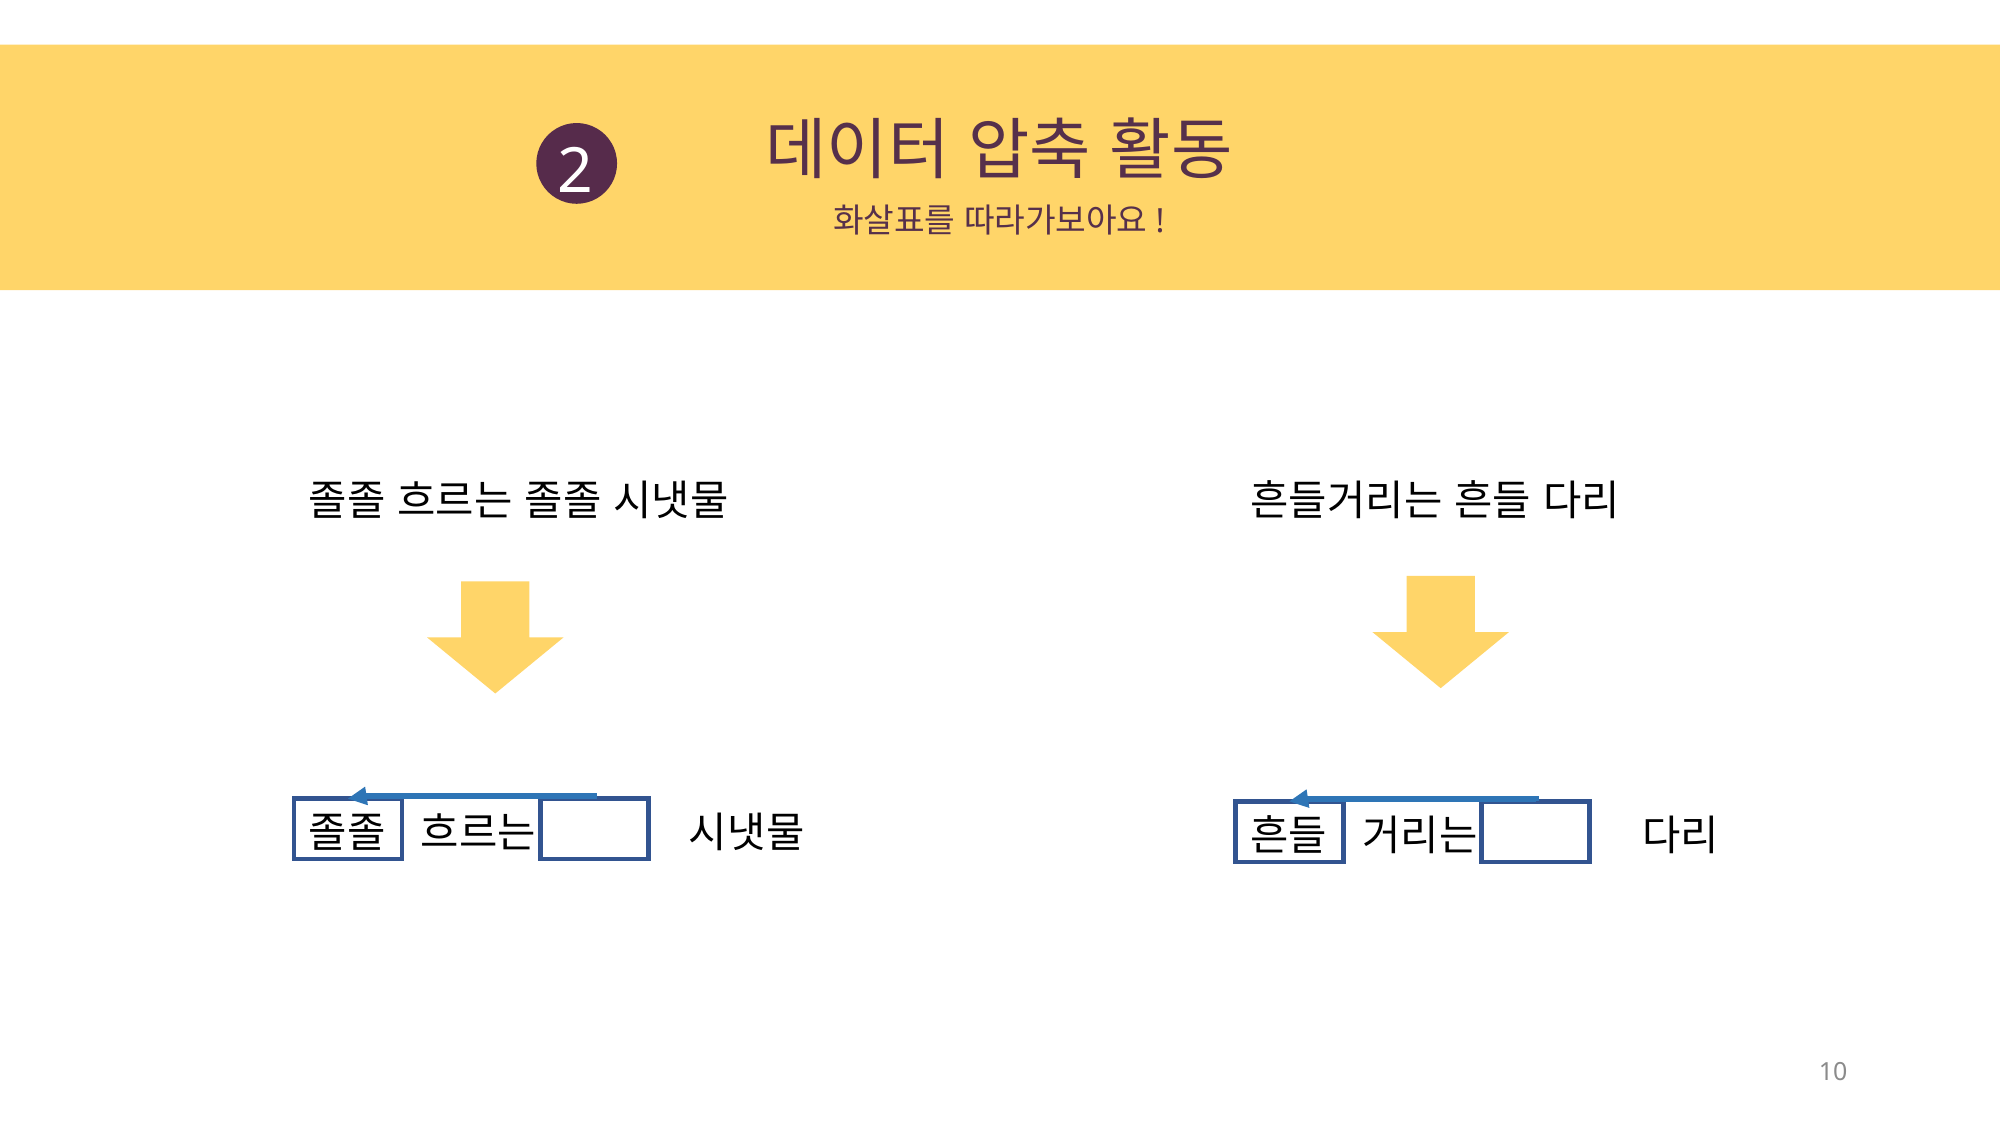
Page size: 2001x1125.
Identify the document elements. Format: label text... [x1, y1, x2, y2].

text_box [1369, 574, 1512, 690]
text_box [293, 797, 834, 865]
slide_number 10 [1412, 1042, 1863, 1103]
text_box 데이터 압축 활동 [701, 106, 1298, 187]
text_box [0, 44, 2000, 291]
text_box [536, 123, 618, 206]
text_box 졸졸 흐르는 졸졸 시냇물 [293, 466, 765, 531]
text_box 흔들거리는 흔들 다리 [1235, 466, 1707, 531]
text_box 화살표를 따라가보아요! [833, 199, 1165, 240]
text_box [424, 580, 567, 695]
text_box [1235, 800, 1775, 867]
